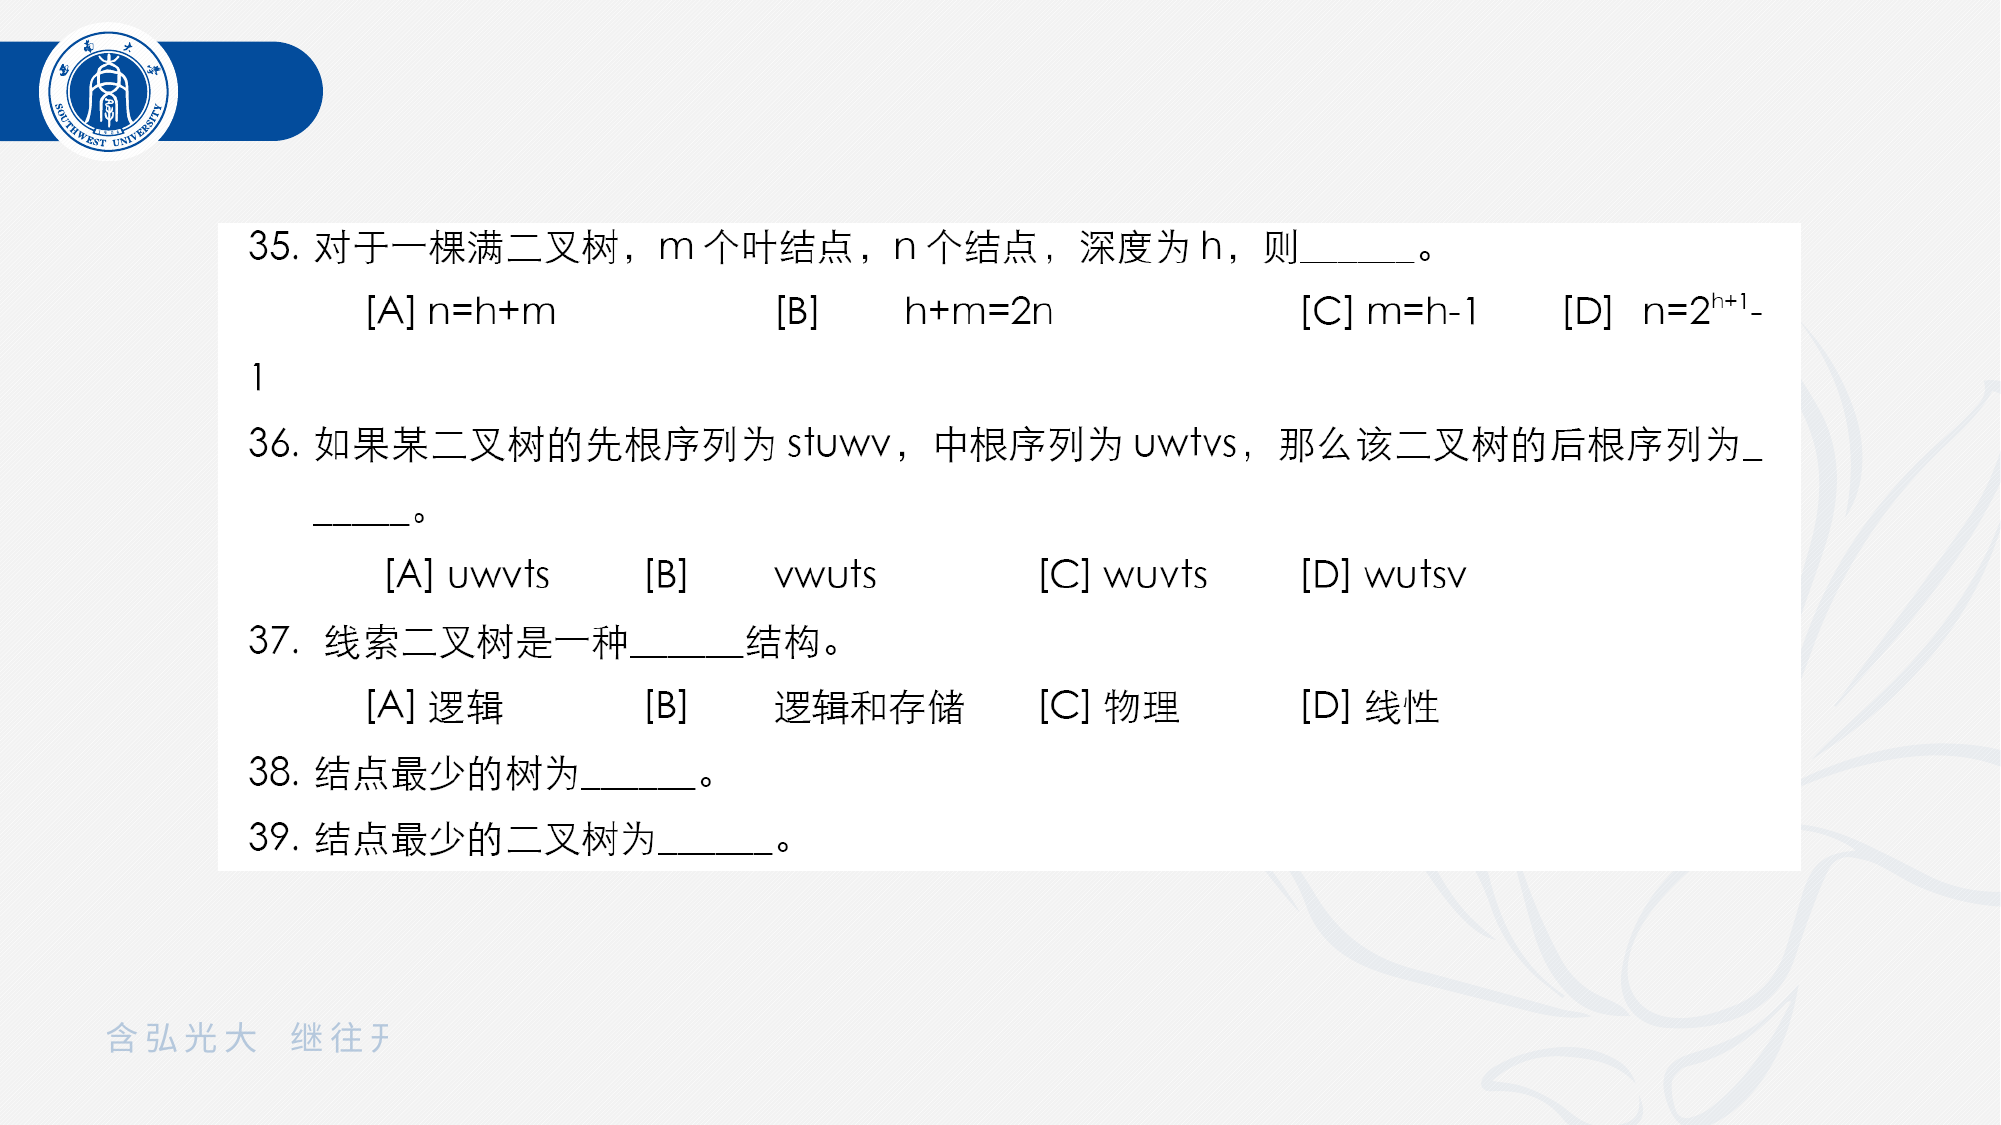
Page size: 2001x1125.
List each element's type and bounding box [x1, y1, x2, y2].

picture [217, 222, 1801, 871]
